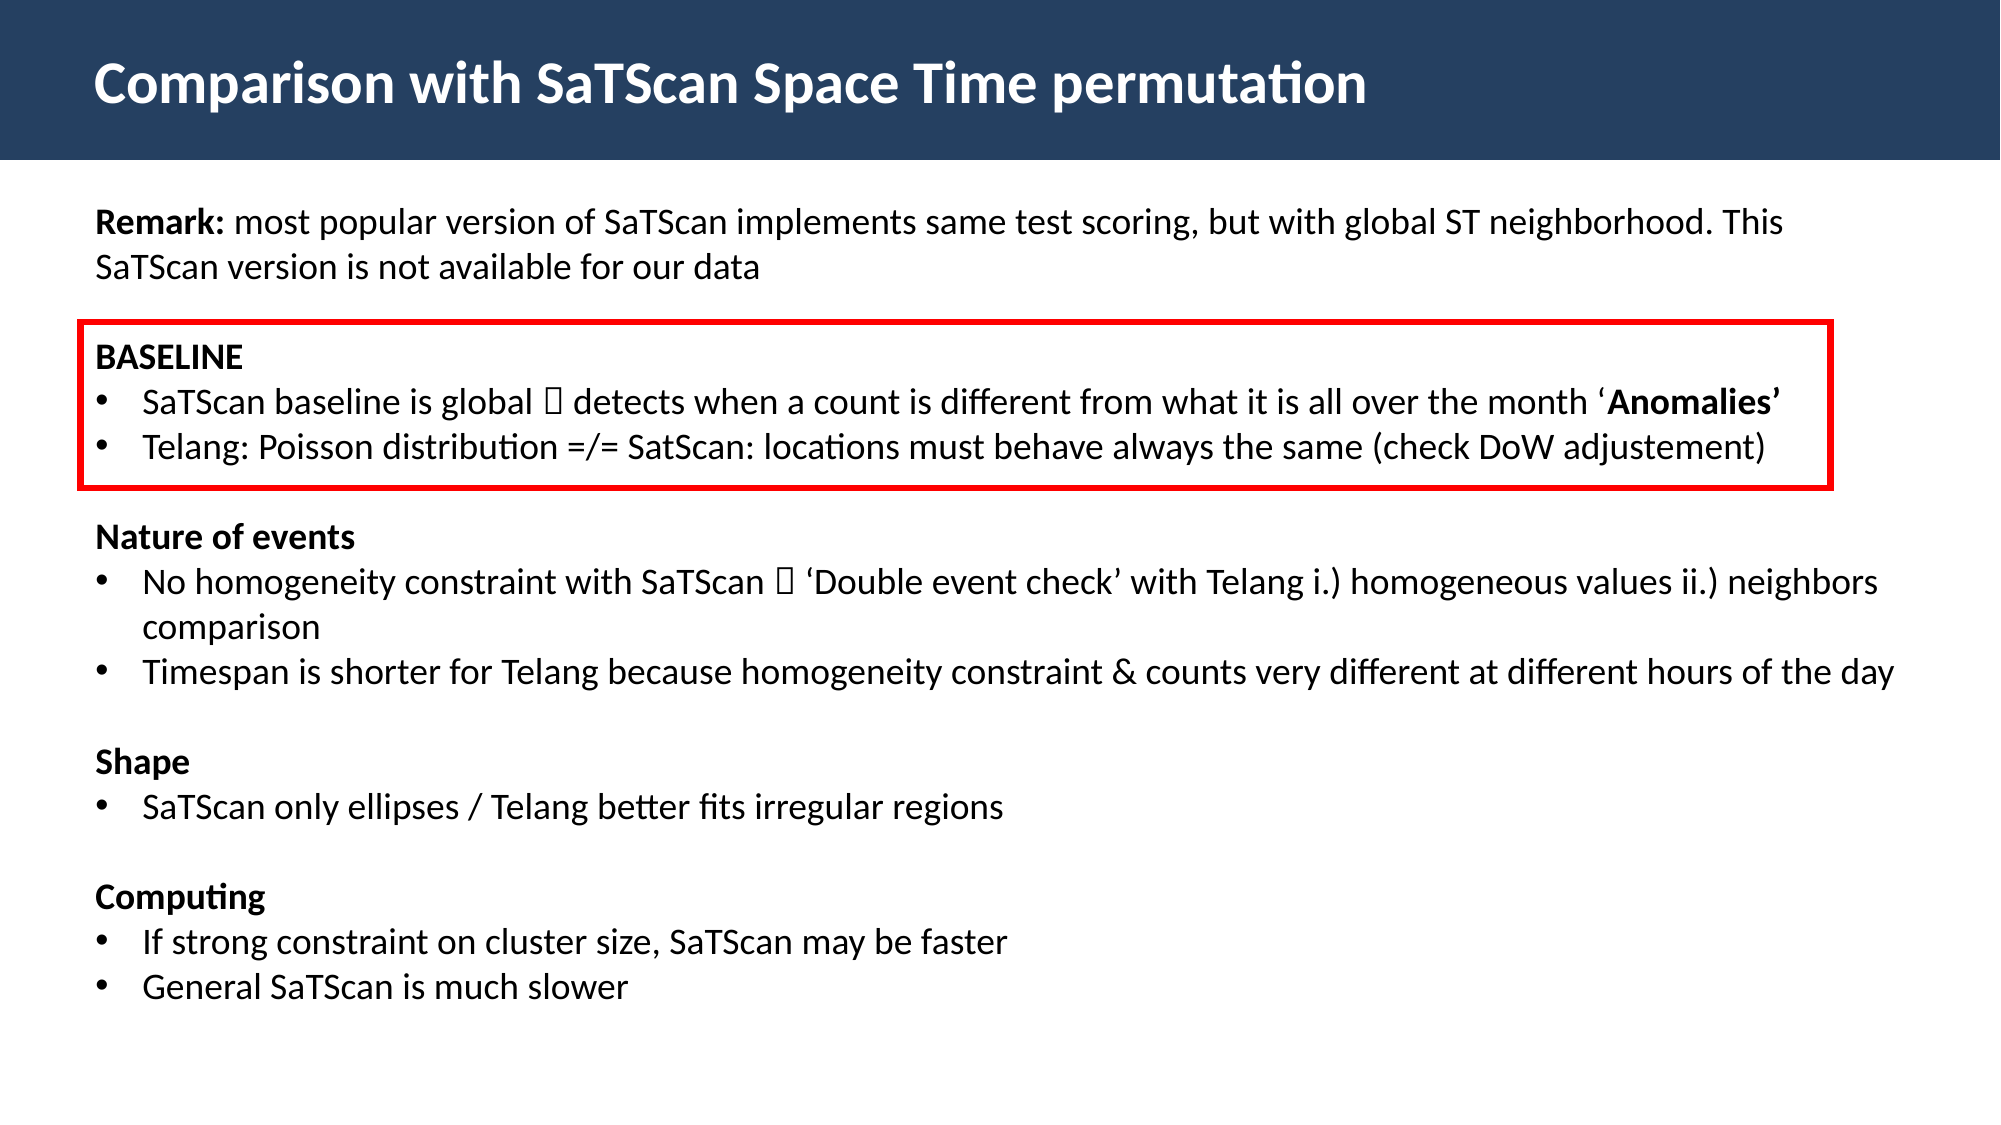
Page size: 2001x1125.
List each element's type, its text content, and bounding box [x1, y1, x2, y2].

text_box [0, 0, 2000, 160]
text_box [80, 321, 1832, 489]
text_box Remark: most popular version of SaTScan implements same test scoring, but with global ST neighborhood. This SaTScan version is not available for our data BASELINE SaTScan baseline is global  detects when a count is different from what it is all over the month ‘Anomalies’ Telang: Poisson distribution =/= SatScan: locations must behave always the same (check DoW adjustement) Nature of events No homogeneity constraint with SaTScan  ‘Double event check’ with Telang i.) homogeneous values ii.) neighbors comparison Timespan is shorter for Telang because homogeneity constraint & counts very different at different hours of the day Shape SaTScan only ellipses / Telang better fits irregular regions Computing If strong constraint on cluster size, SaTScan may be faster General SaTScan is much slower [80, 189, 1921, 1014]
